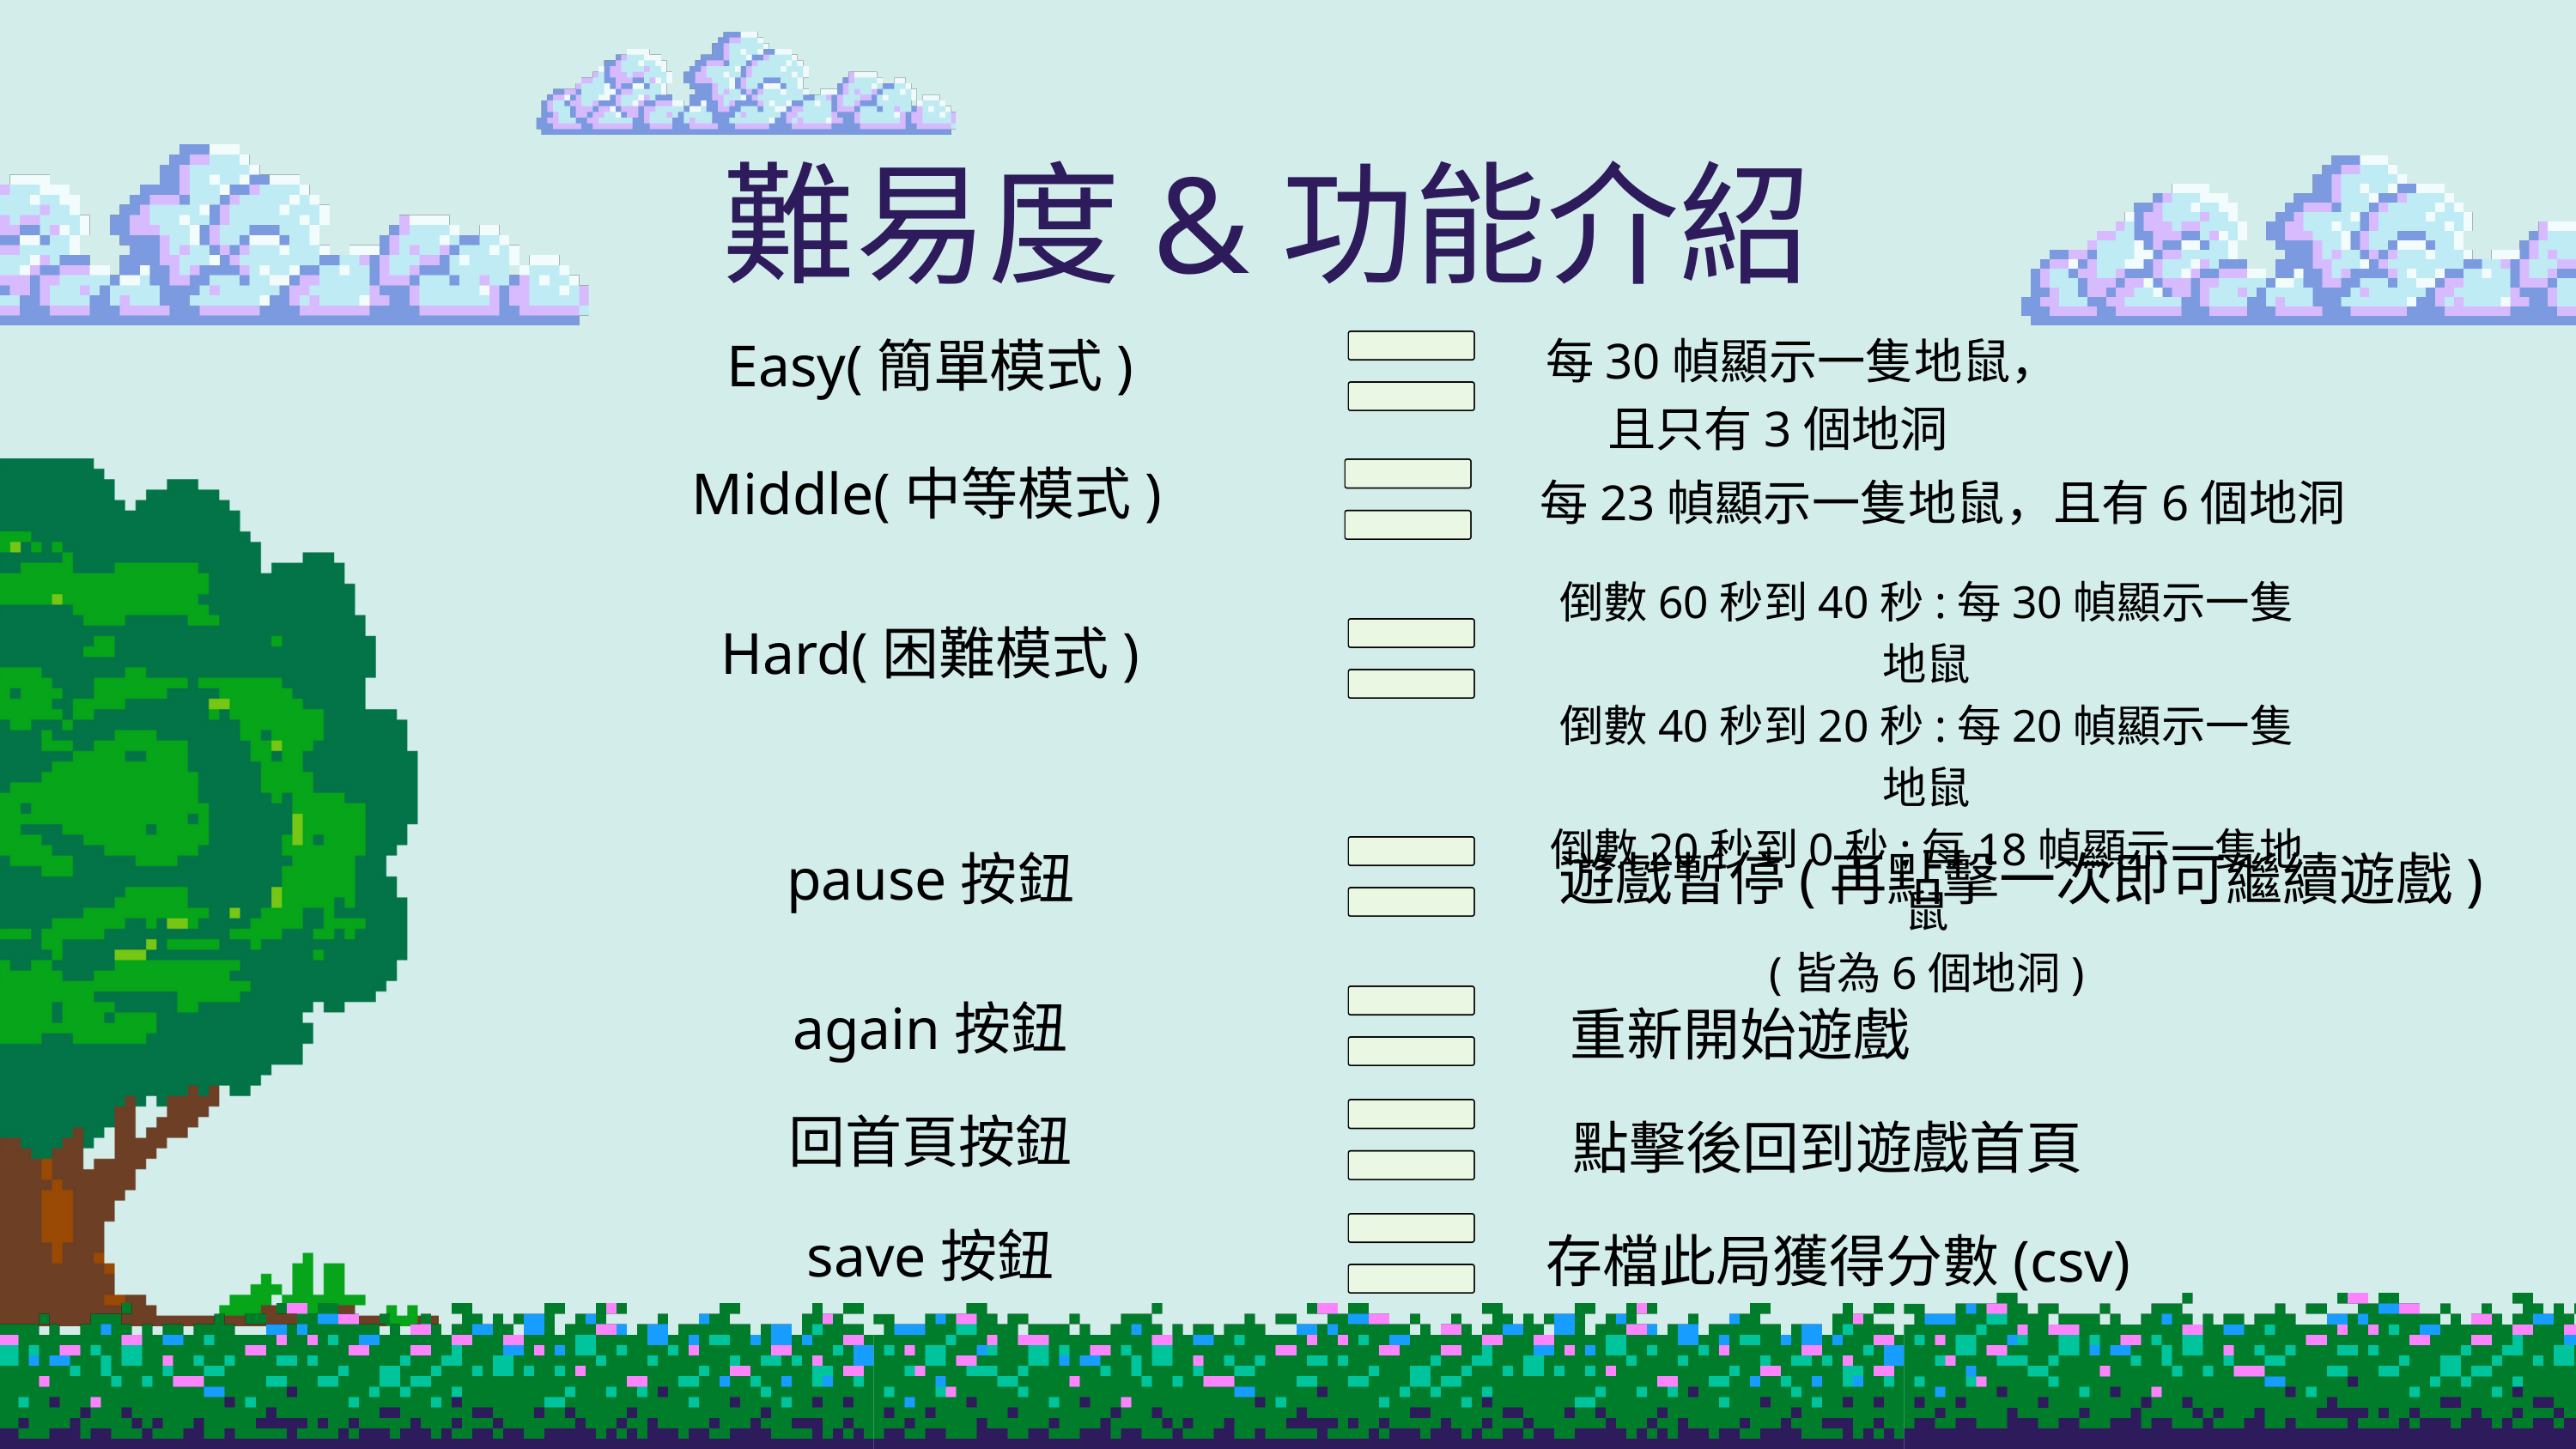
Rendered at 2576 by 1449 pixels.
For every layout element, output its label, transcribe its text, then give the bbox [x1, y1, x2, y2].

text_box [0, 458, 439, 1303]
text_box 每30幀顯示一隻地鼠，且只有3個地洞 [1544, 320, 2013, 457]
text_box [0, 144, 589, 325]
text_box 存檔此局獲得分數(csv) [1503, 1214, 2173, 1294]
text_box Middle(中等模式) [567, 446, 1287, 526]
text_box again按鈕 [570, 981, 1291, 1061]
text_box [1344, 458, 1472, 540]
text_box [1347, 1213, 1475, 1294]
text_box [1904, 1293, 2576, 1449]
text_box 回首頁按鈕 [570, 1094, 1291, 1174]
text_box [1347, 836, 1475, 917]
text_box [1347, 330, 1475, 411]
text_box [0, 1303, 874, 1449]
text_box save按鈕 [570, 1208, 1291, 1288]
text_box [1347, 618, 1475, 699]
text_box [874, 1303, 1904, 1449]
text_box 遊戲暫停(再點擊一次即可繼續遊戲) [1553, 831, 2489, 912]
text_box [536, 32, 957, 114]
text_box pause按鈕 [570, 831, 1291, 912]
text_box 難易度&功能介紹 [469, 114, 2066, 300]
text_box 每23幀顯示一隻地鼠，且有6個地洞 [1503, 463, 2383, 530]
text_box Hard(困難模式) [570, 605, 1291, 686]
text_box 點擊後回到遊戲首頁 [1533, 1100, 2123, 1181]
text_box [1347, 985, 1475, 1066]
text_box 重新開始遊戲 [1552, 987, 1927, 1067]
text_box [1347, 1099, 1475, 1180]
text_box 倒數60秒到40秒:每30幀顯示一隻地鼠 倒數40秒到20秒:每20幀顯示一隻地鼠 倒數20秒到0秒:每18幀顯示一隻地鼠 (皆為6個地洞) [1544, 566, 2310, 1060]
text_box Easy(簡單模式) [570, 318, 1291, 398]
text_box [2021, 155, 2576, 325]
